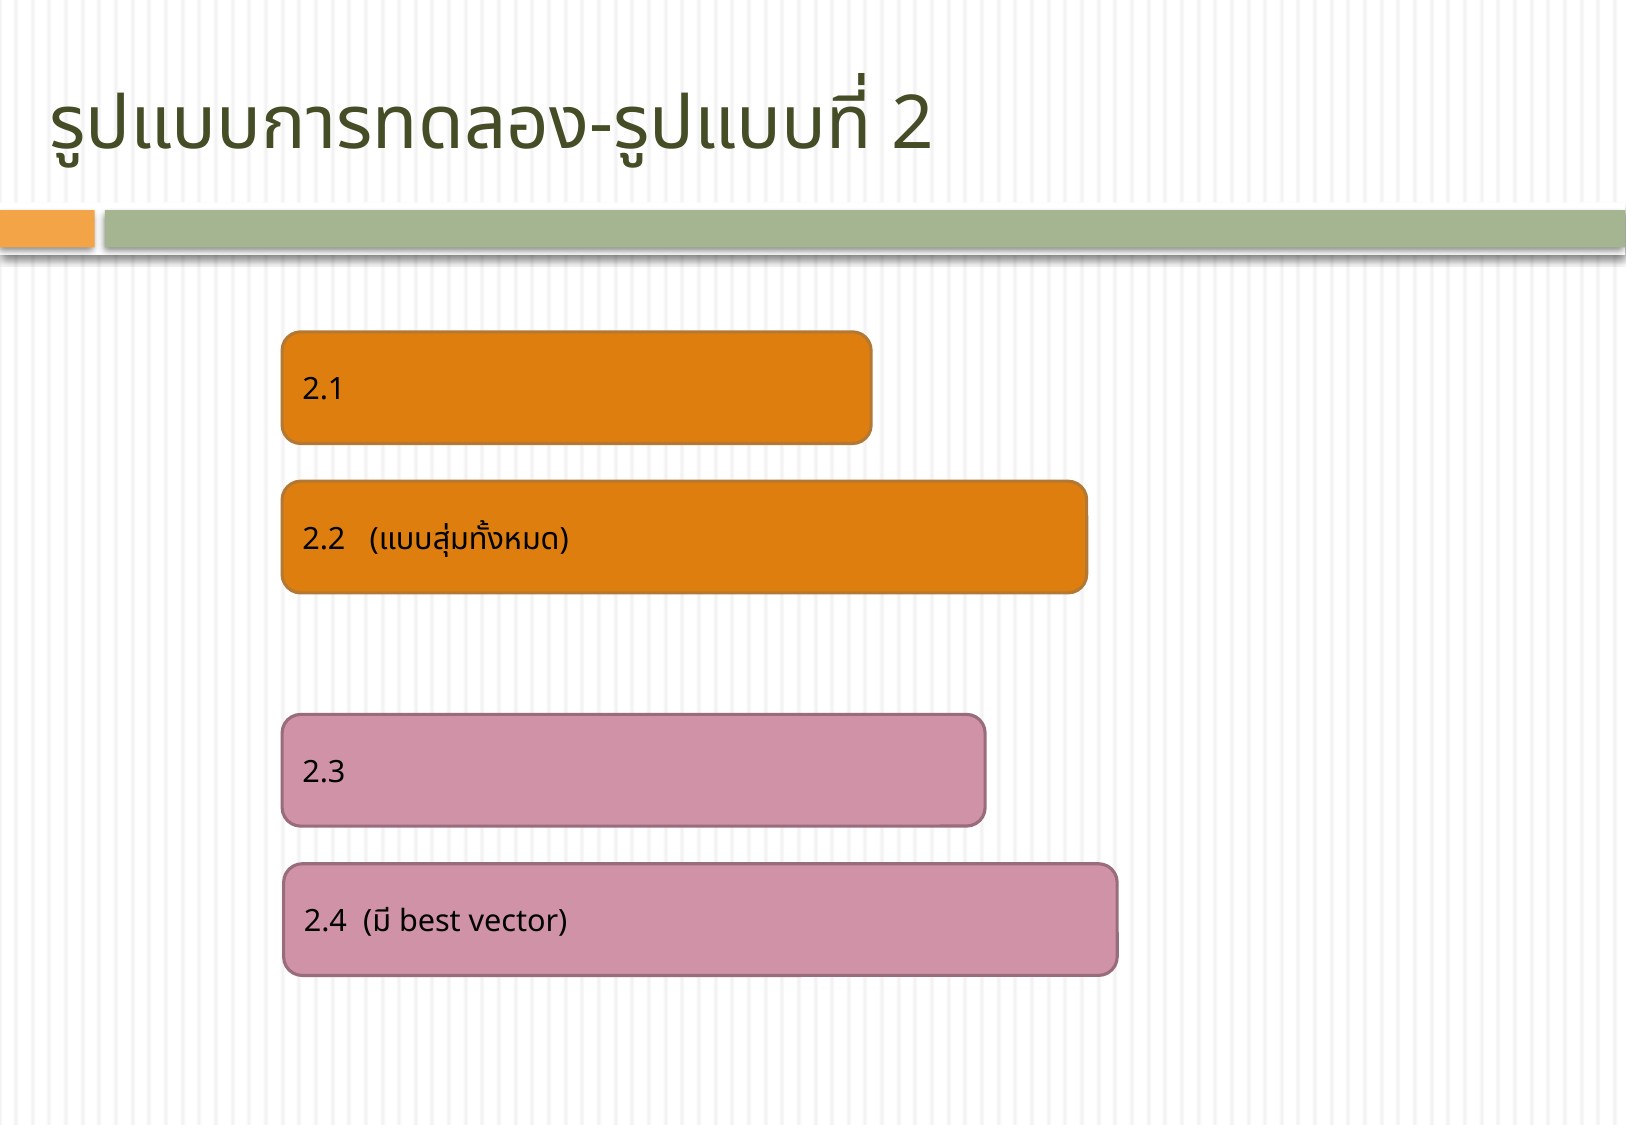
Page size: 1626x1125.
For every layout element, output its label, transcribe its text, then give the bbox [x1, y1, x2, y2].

title รูปแบบการทดลอง-รูปแบบที่ 2 [34, 61, 1122, 177]
